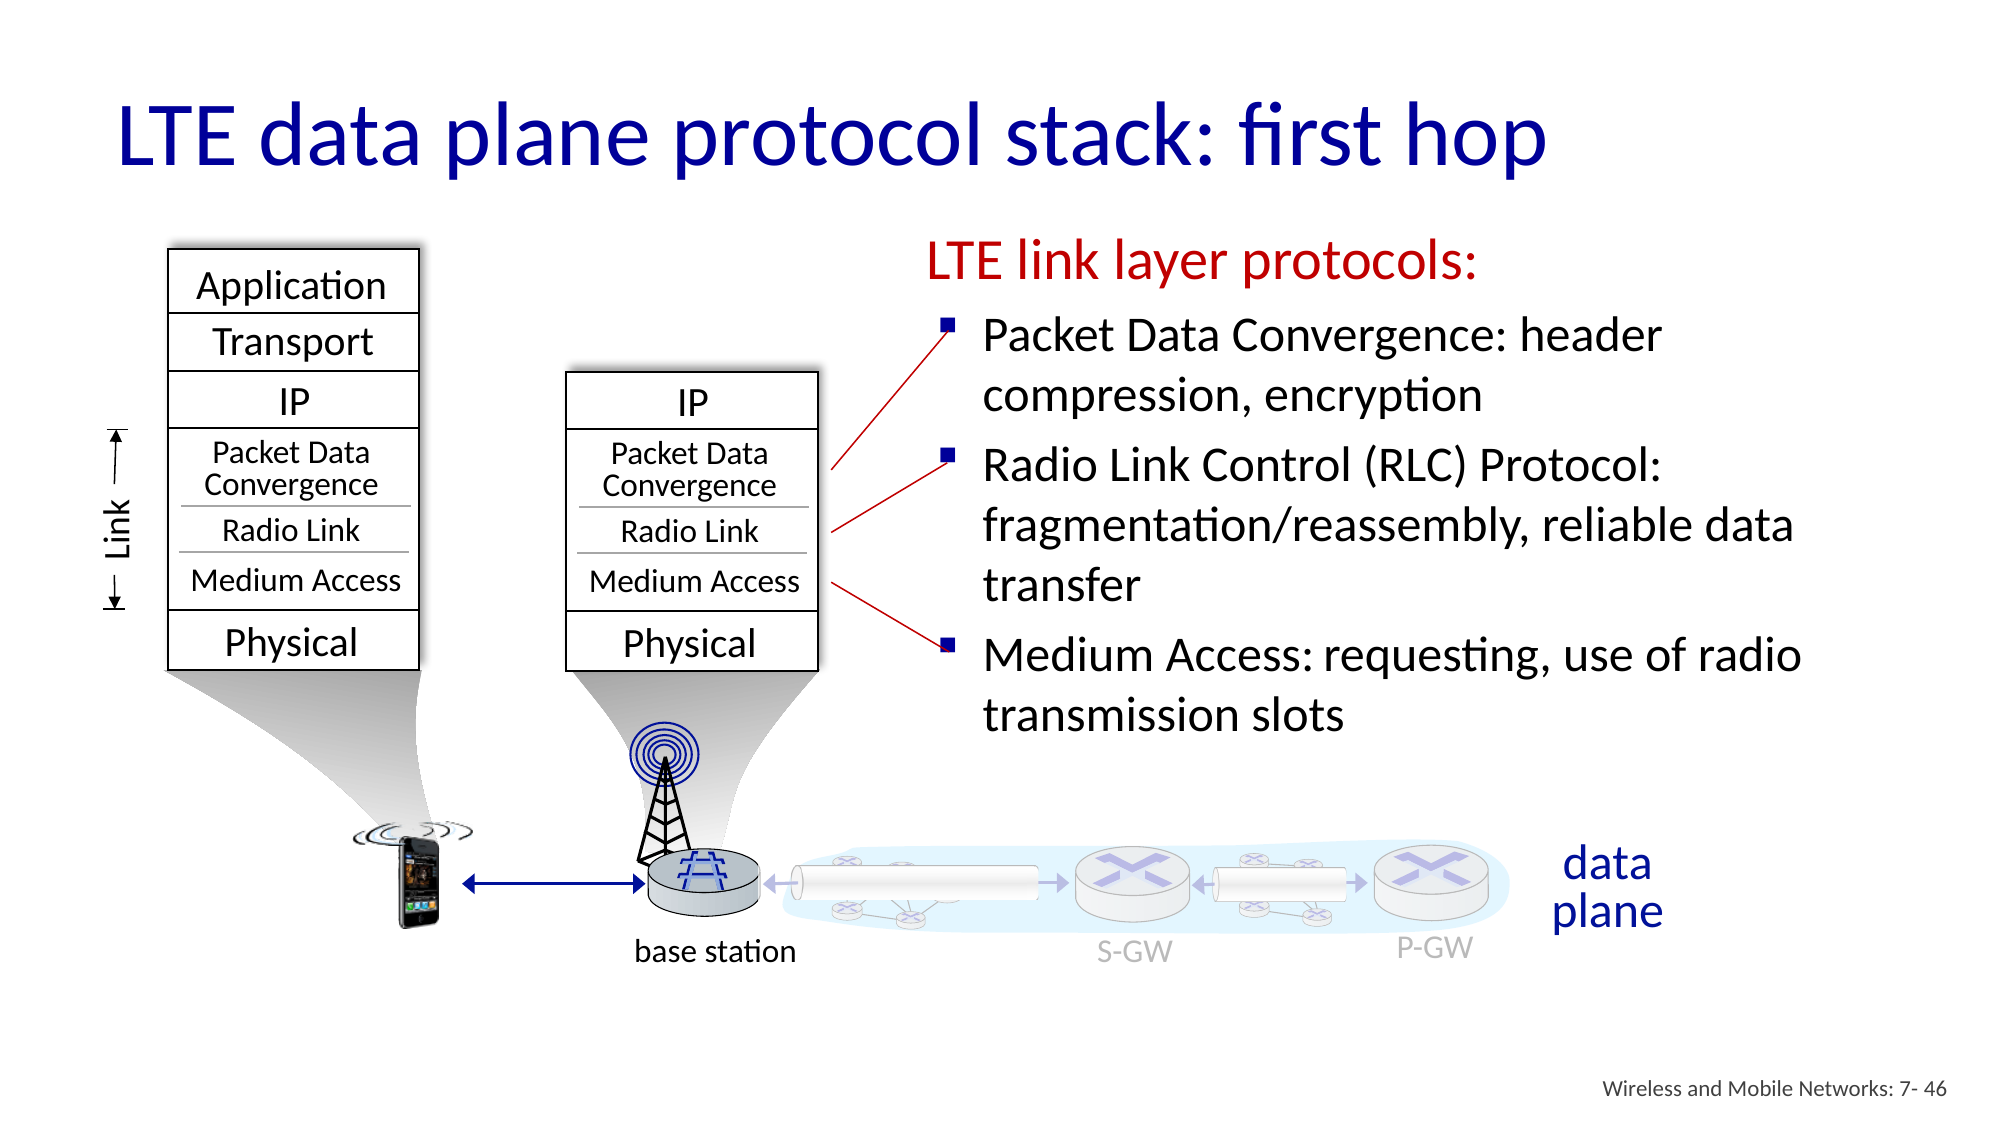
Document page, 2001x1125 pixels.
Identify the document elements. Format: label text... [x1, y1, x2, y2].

text_box [163, 669, 432, 820]
text_box Transport [197, 306, 390, 312]
text_box [167, 429, 420, 670]
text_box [630, 722, 761, 917]
text_box IP [263, 366, 326, 370]
text_box [757, 820, 1517, 988]
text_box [565, 367, 820, 856]
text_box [832, 900, 996, 930]
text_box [1374, 845, 1489, 921]
text_box Link [84, 484, 145, 575]
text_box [831, 462, 948, 533]
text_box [832, 856, 996, 865]
title LTE data plane protocol stack: first hop [101, 62, 1827, 210]
text_box Radio Link [207, 507, 376, 550]
text_box [167, 248, 420, 370]
text_box [167, 372, 263, 427]
text_box Application [181, 250, 403, 312]
text_box Physical [209, 611, 374, 673]
text_box [326, 371, 420, 427]
slide_number Wireless and Mobile Networks: 7- [1512, 1056, 1963, 1117]
text_box base station [619, 921, 830, 977]
text_box IP [263, 372, 326, 427]
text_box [352, 820, 473, 929]
text_box Radio Link [207, 501, 376, 505]
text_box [831, 582, 950, 652]
text_box Medium Access [175, 550, 417, 606]
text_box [1075, 846, 1190, 923]
picture [790, 865, 1039, 900]
text_box data plane [1517, 833, 1725, 945]
picture [1212, 867, 1347, 902]
text_box LTE link layer protocols: Packet Data Convergence: header compression, encryption Radio Link Control (RLC) Protocol: fragmentation/reassembly, reliable data transfer Medium Access: requesting, use of radio transmission slots [911, 214, 1932, 785]
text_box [831, 330, 949, 470]
text_box Packet Data Convergence [189, 430, 394, 505]
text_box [782, 839, 1510, 934]
text_box Transport [197, 314, 390, 370]
